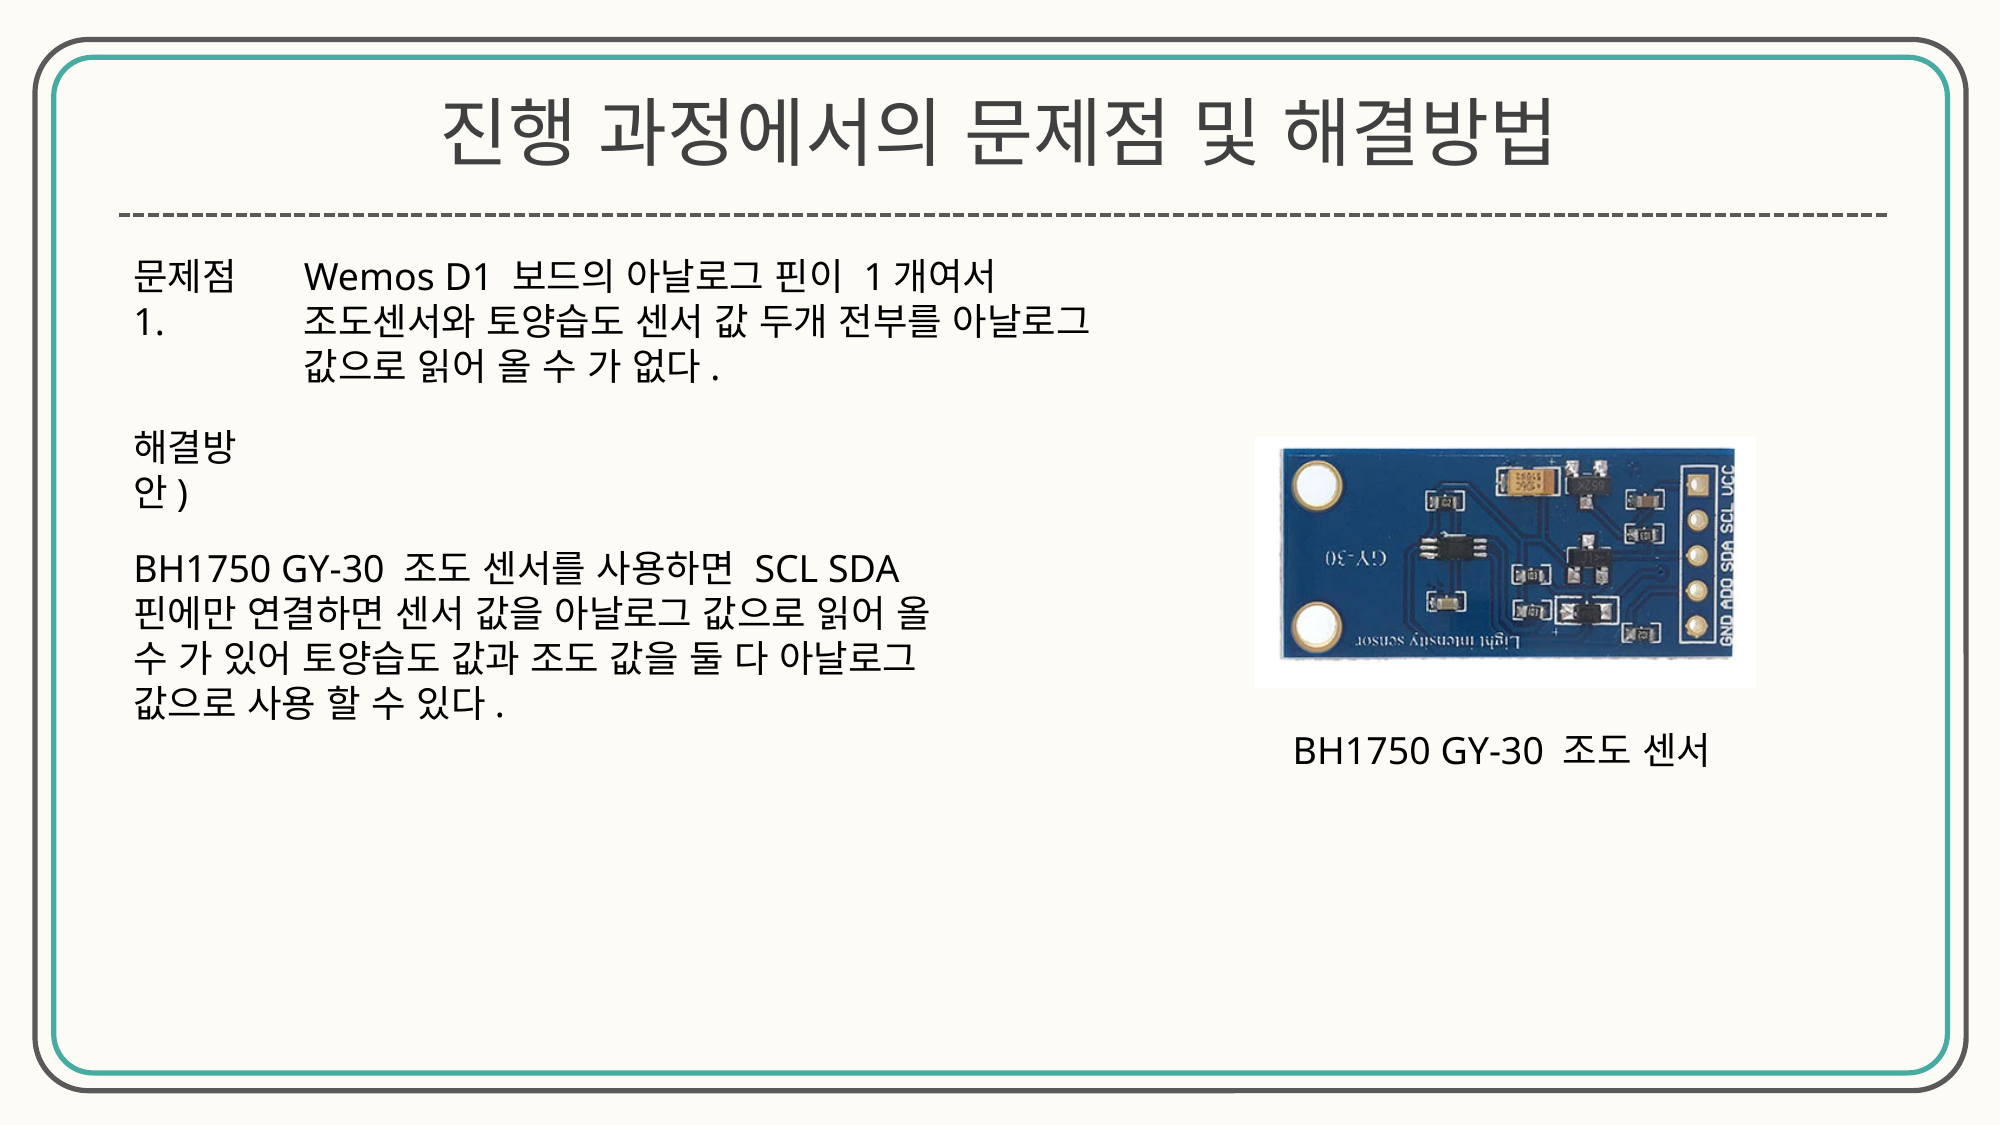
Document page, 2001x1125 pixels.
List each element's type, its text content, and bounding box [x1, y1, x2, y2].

text_box 해결방안) [118, 416, 289, 522]
picture [1255, 437, 1756, 688]
text_box [33, 38, 1968, 1092]
text_box 진행 과정에서의 문제점 및 해결방법 [424, 78, 1574, 184]
text_box BH1750 GY-30 조도 센서 [1277, 719, 1860, 779]
text_box 문제점1. [118, 245, 289, 350]
text_box Wemos D1 보드의 아날로그 핀이 1개여서 조도센서와 토양습도 센서 값 두개 전부를 아날로그 값으로 읽어 올 수 가 없다. [289, 245, 1137, 395]
text_box BH1750 GY-30 조도 센서를 사용하면 SCL SDA핀에만 연결하면 센서 값을 아날로그 값으로 읽어 올 수 가 있어 토양습도 값과 조도 값을 둘 다 아날로그 값으로 사용 할 수 있다. [118, 537, 966, 733]
